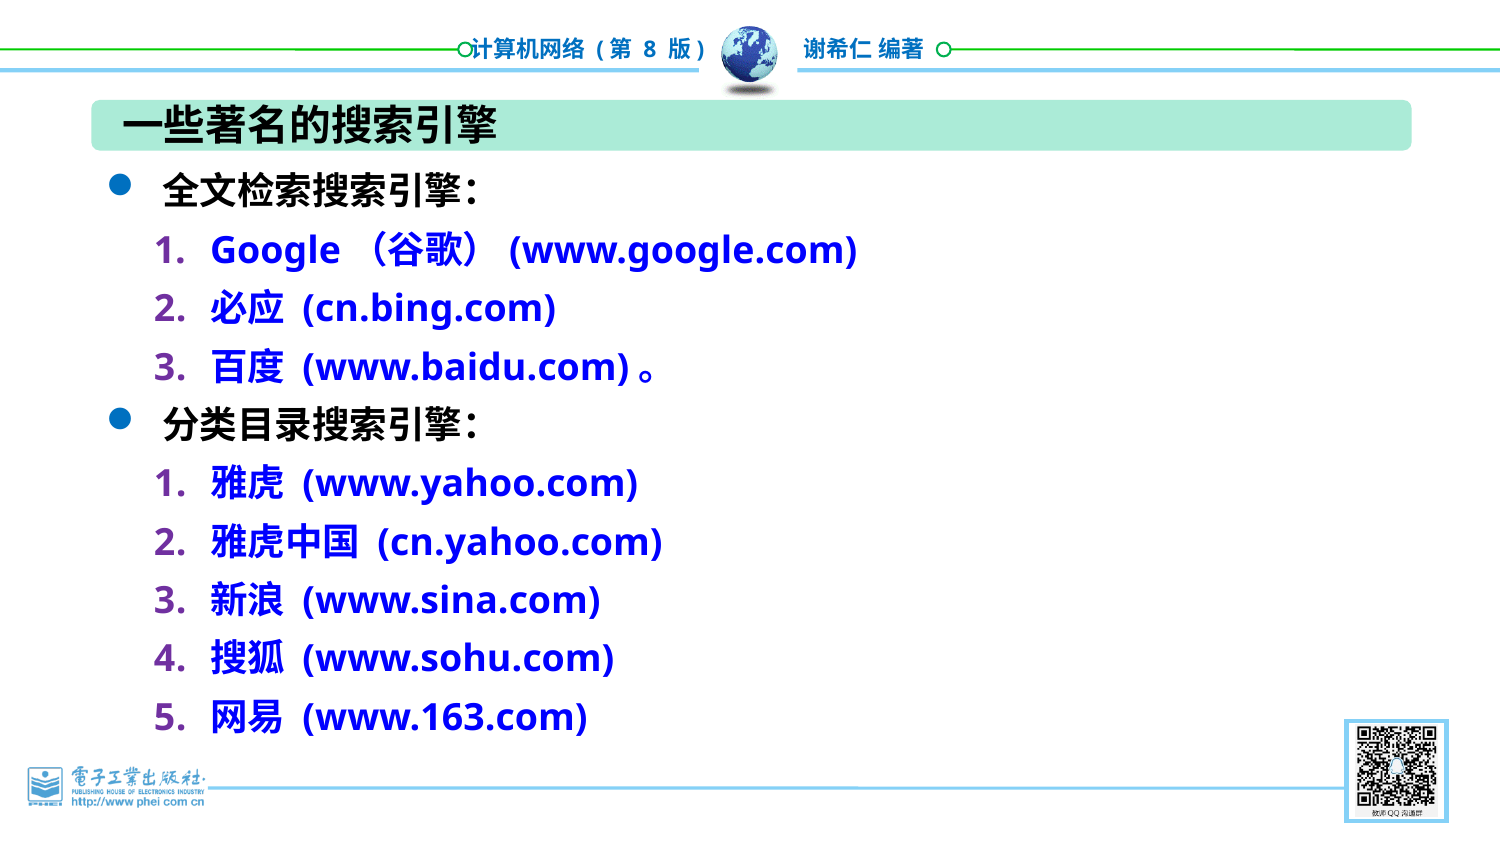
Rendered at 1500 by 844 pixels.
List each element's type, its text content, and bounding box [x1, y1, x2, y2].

picture [23, 764, 208, 809]
picture [1355, 724, 1438, 817]
picture [719, 24, 779, 99]
text_box [514, 99, 1412, 151]
text_box [91, 99, 107, 151]
text_box 全文检索搜索引擎： Google（谷歌）(www.google.com) 必应 (cn.bing.com) 百度 (www.baidu.com)。 分类目录搜索引擎： 雅虎 (www.yahoo.com) 雅虎中国 (cn.yahoo.com) 新浪 (www.sina.com) 搜狐 (www.sohu.com) 网易 (www.163.com) [91, 146, 1377, 746]
text_box 一些著名的搜索引擎 [107, 91, 514, 157]
